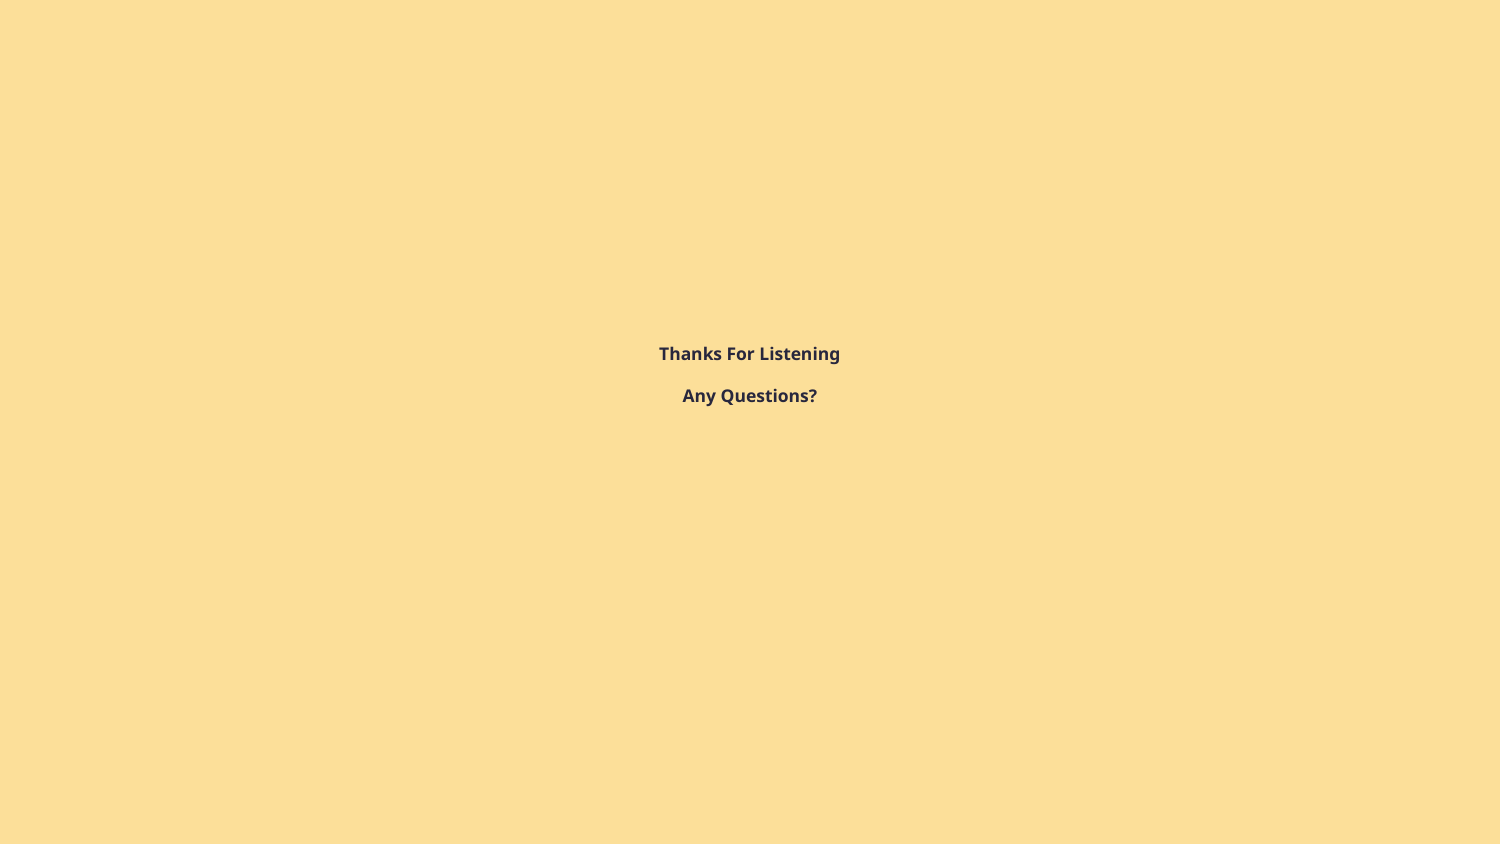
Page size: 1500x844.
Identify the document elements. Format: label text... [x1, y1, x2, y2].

title Thanks For Listening Any Questions? [51, 327, 1449, 422]
